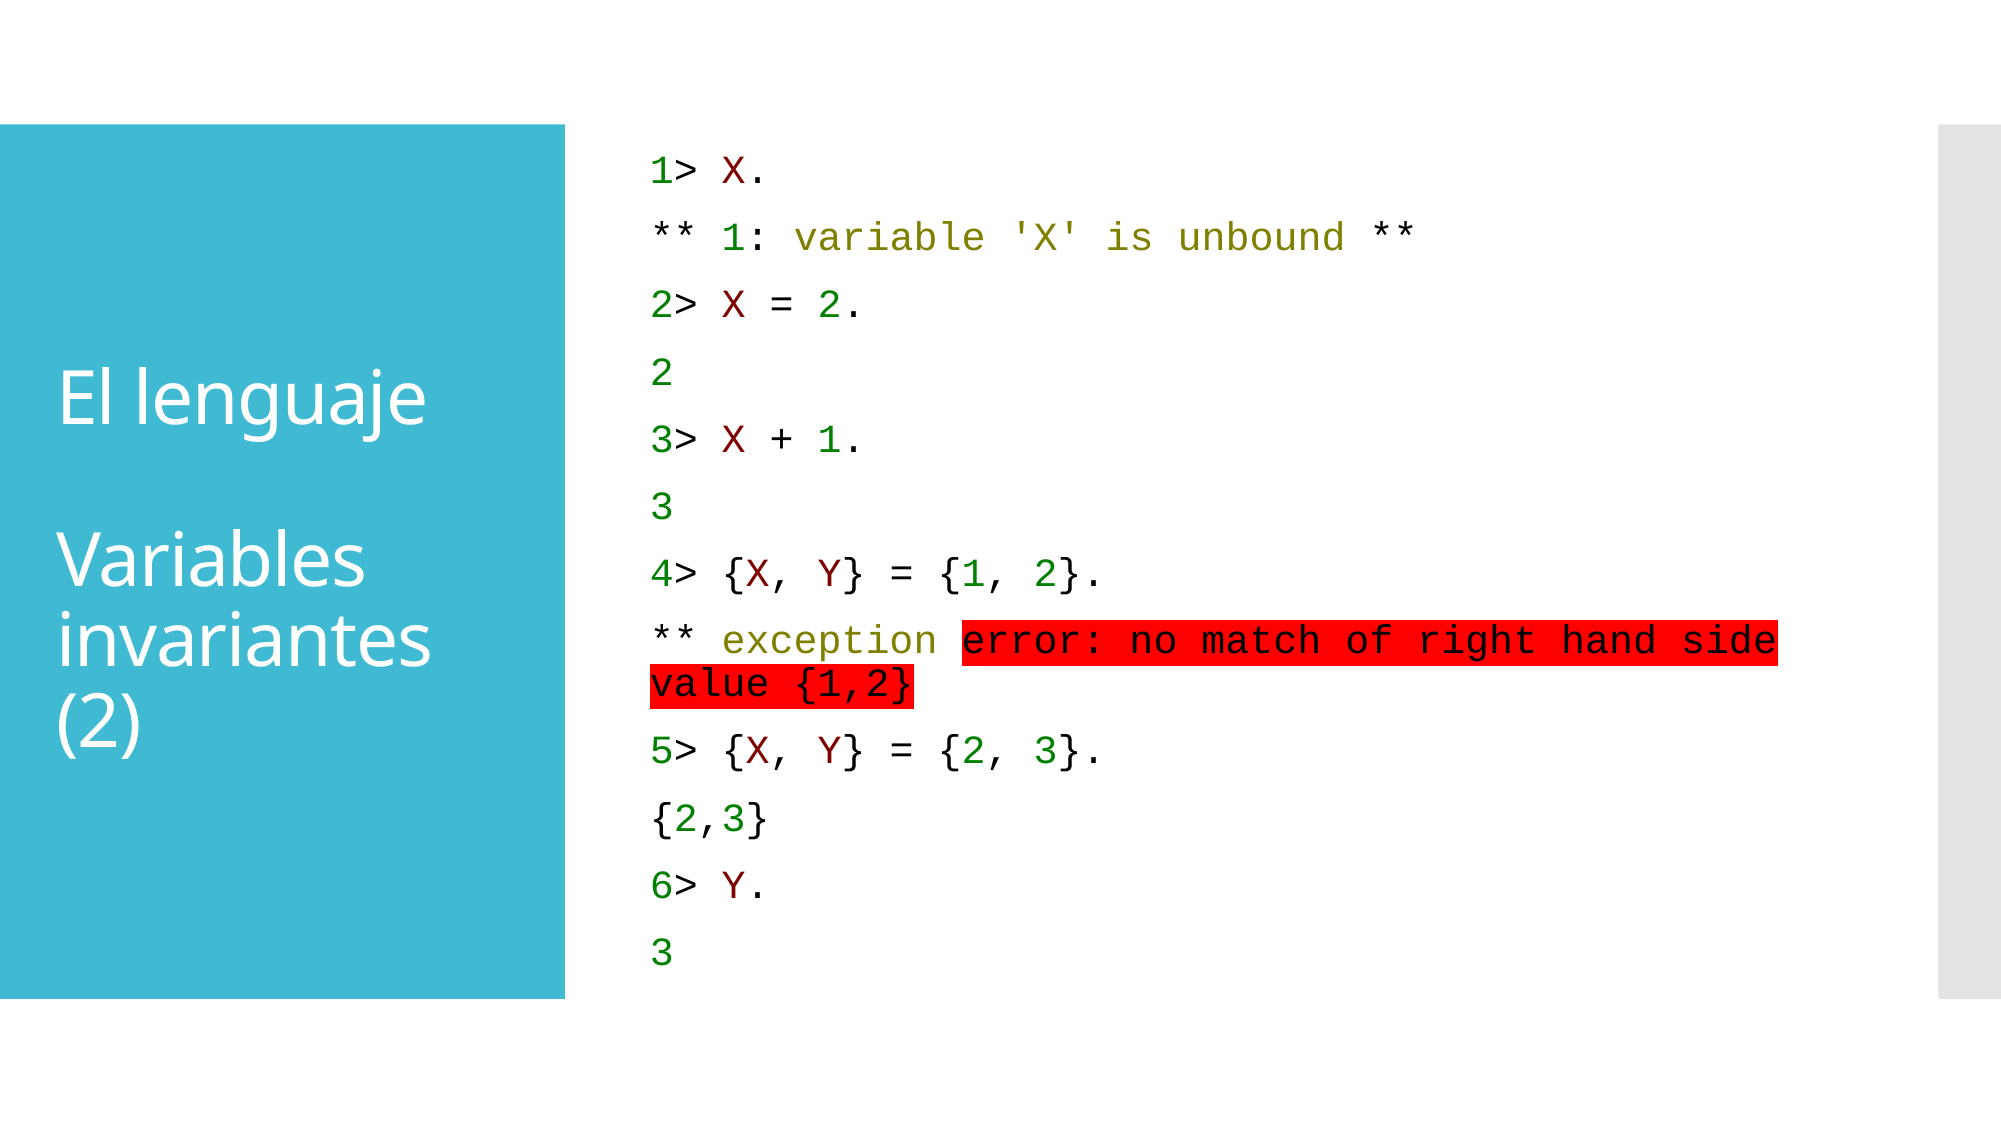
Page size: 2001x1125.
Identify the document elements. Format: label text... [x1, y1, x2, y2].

title El lenguaje Variables invariantes (2) [41, 184, 525, 940]
list 1> X. ** 1: variable 'X' is unbound ** 2> X = 2. 2 3> X + 1. 3 4> {X, Y} = {1, 2}. ** exception error: no match of right hand side value {1,2} 5> {X, Y} = {2, 3}. {2,3} 6> Y. 3 [634, 141, 1835, 982]
